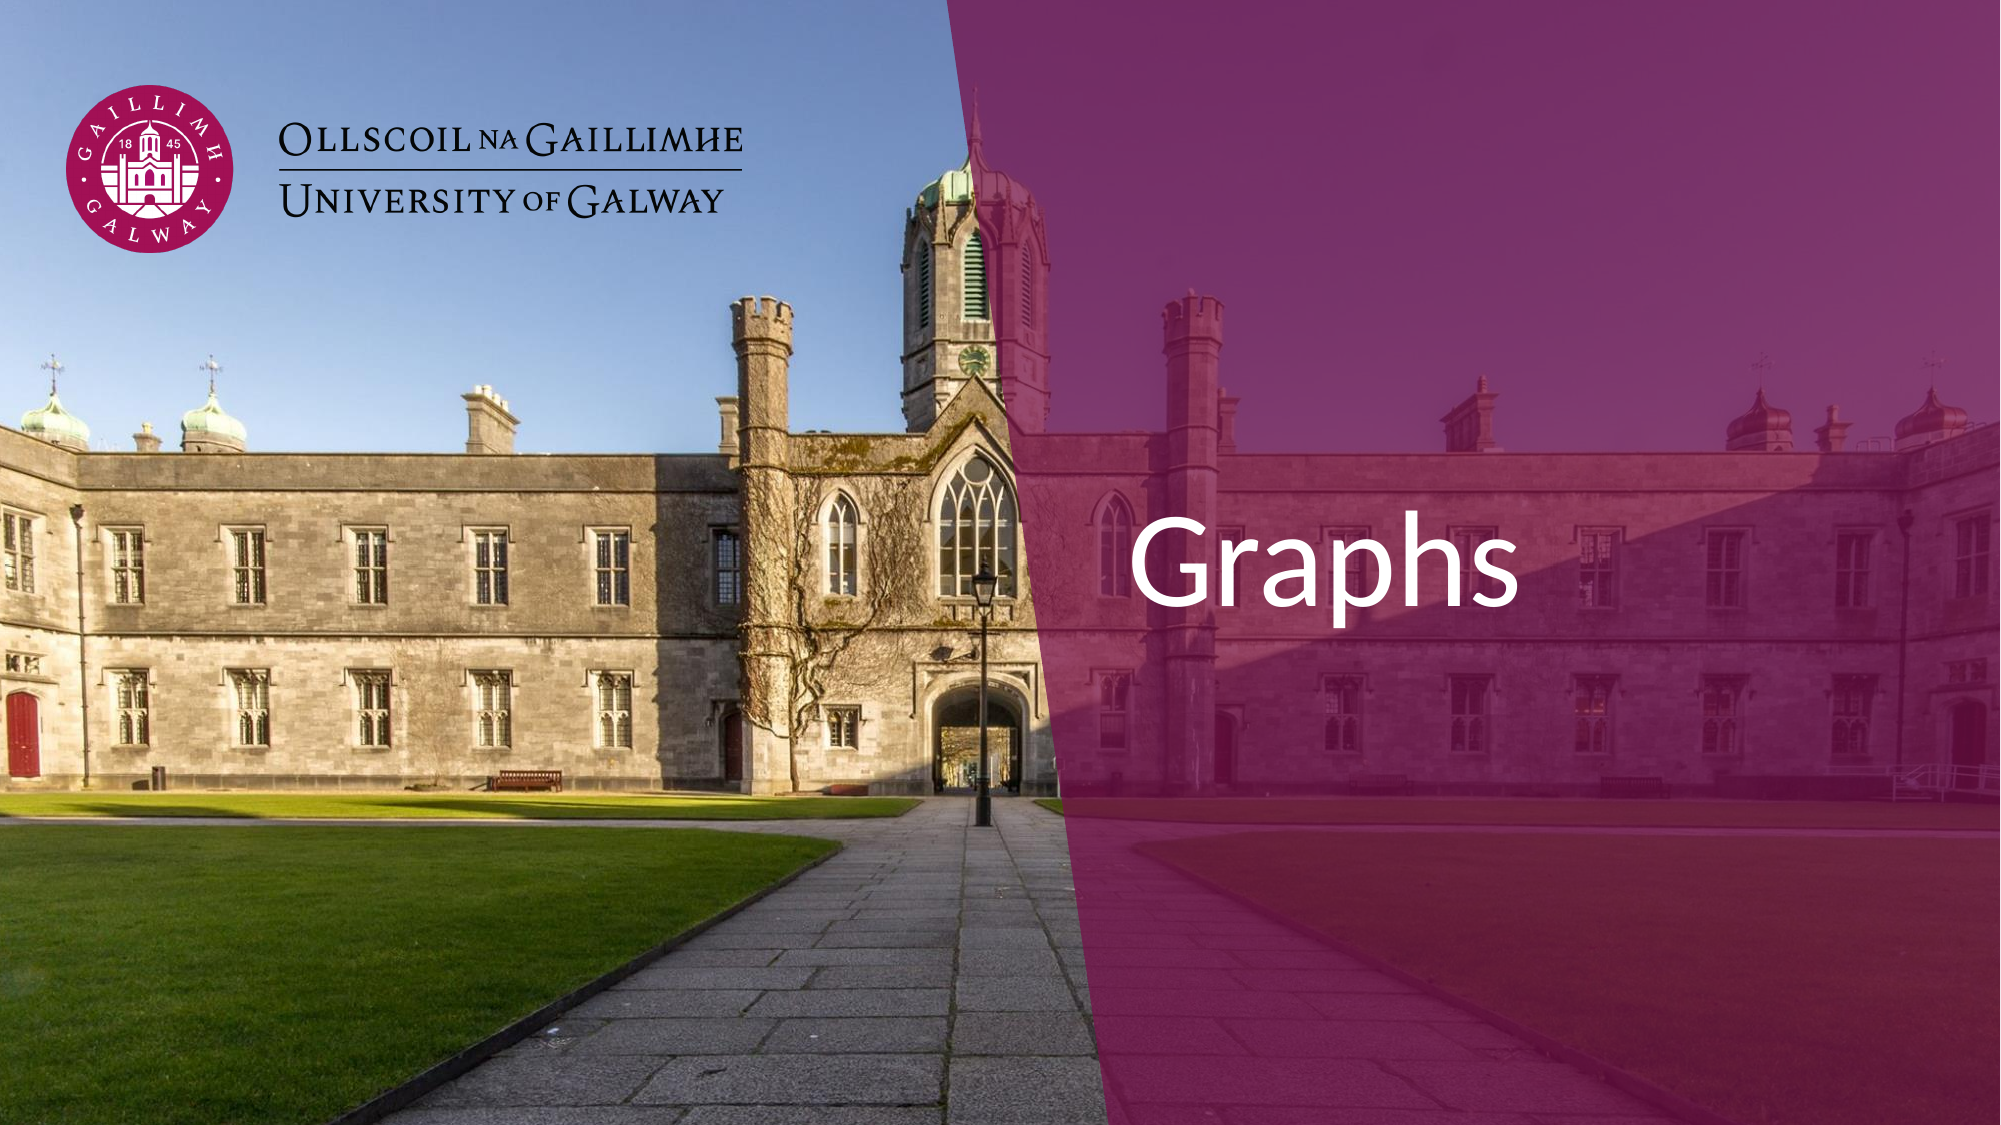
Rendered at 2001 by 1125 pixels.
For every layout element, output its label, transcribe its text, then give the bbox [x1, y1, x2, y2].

title Graphs [1112, 119, 1959, 1003]
picture [0, 0, 1108, 1125]
